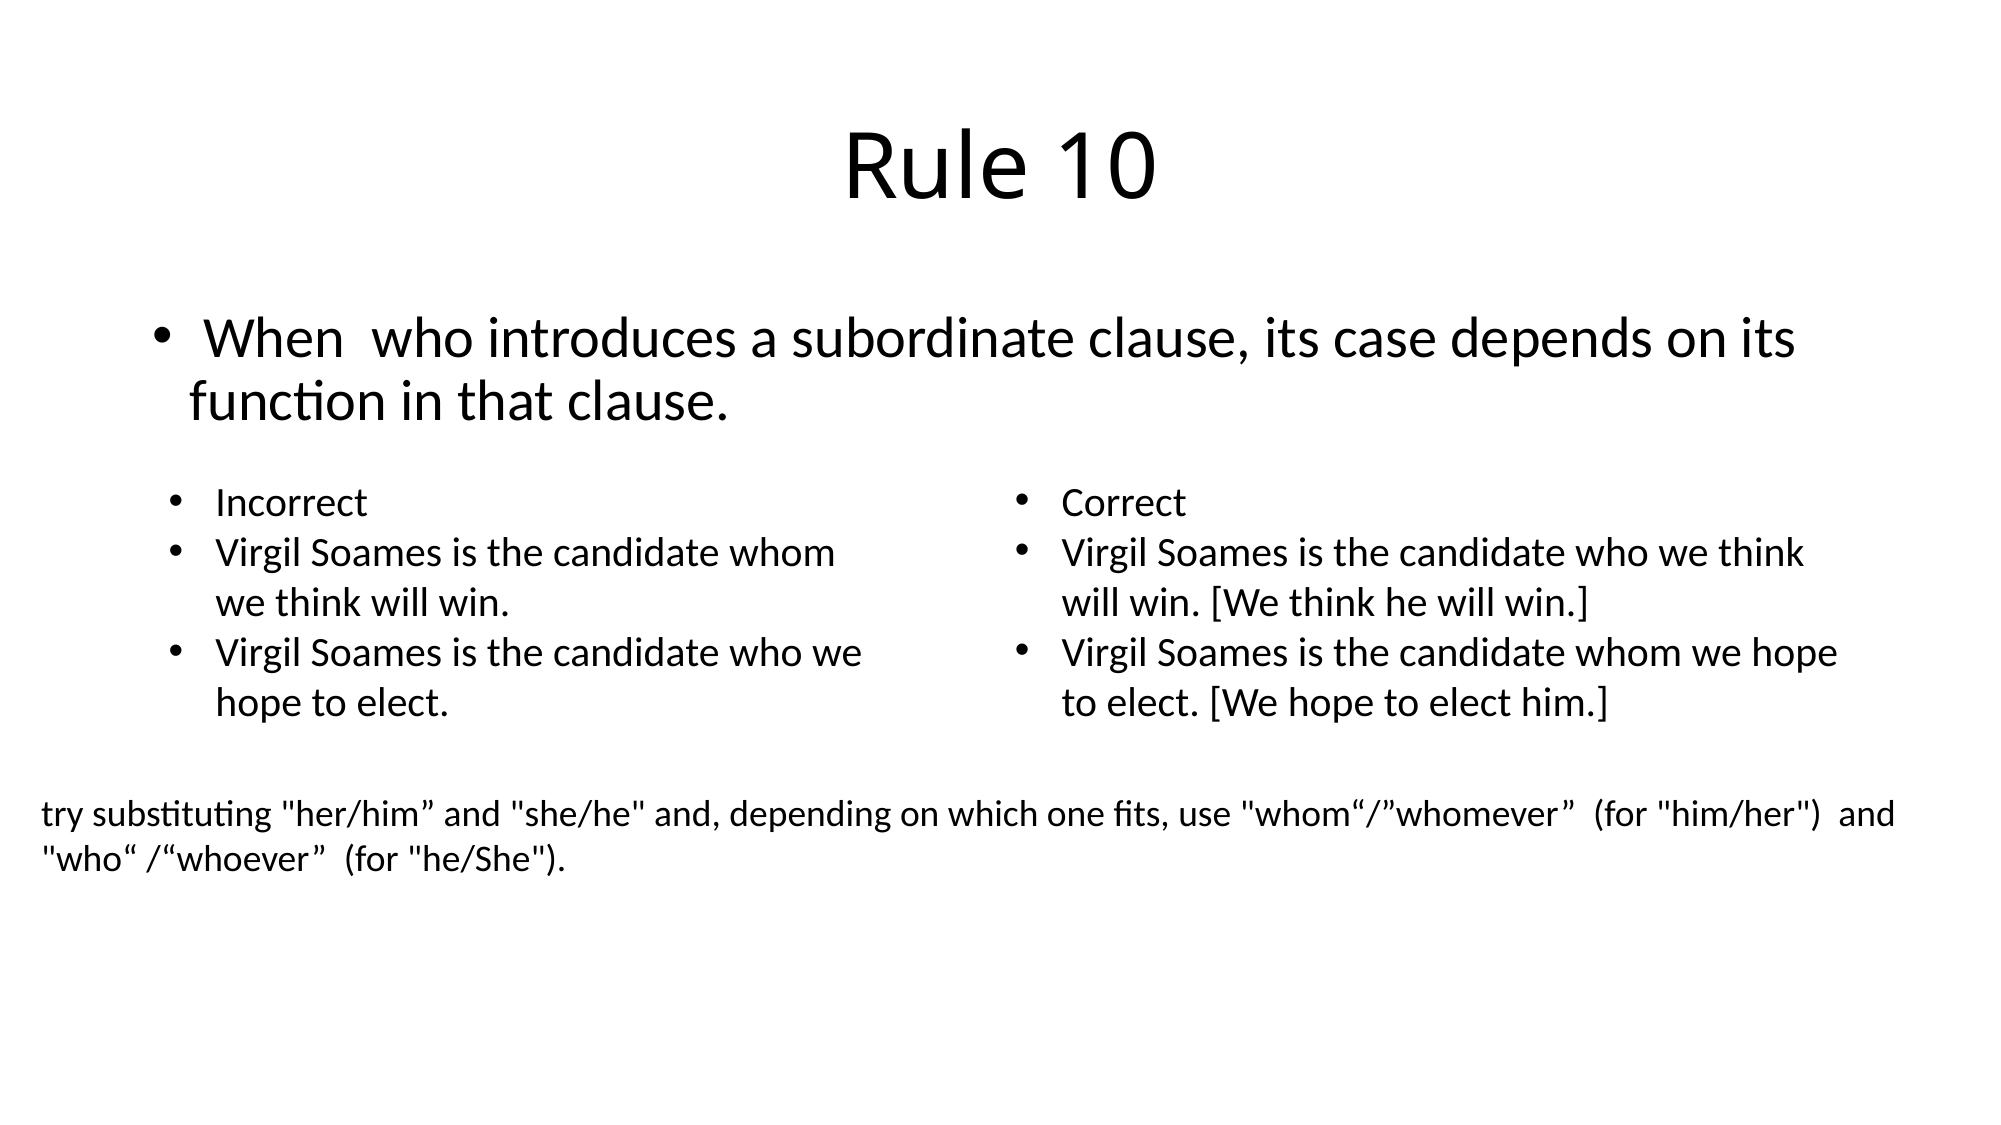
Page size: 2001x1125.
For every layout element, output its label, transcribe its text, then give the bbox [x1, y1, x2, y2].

title Rule 10 [137, 59, 1863, 278]
text_box Incorrect Virgil Soames is the candidate whom we think will win. Virgil Soames is the candidate who we hope to elect. [153, 467, 891, 733]
text_box Correct Virgil Soames is the candidate who we think will win. [We think he will win.] Virgil Soames is the candidate whom we hope to elect. [We hope to elect him.] [999, 467, 1863, 732]
text_box try substituting "her/him” and "she/he" and, depending on which one fits, use "whom“/”whomever” (for "him/her") and "who“ /“whoever” (for "he/She"). [26, 781, 1982, 887]
list When who introduces a subordinate clause, its case depends on its function in that clause. [137, 299, 1863, 468]
